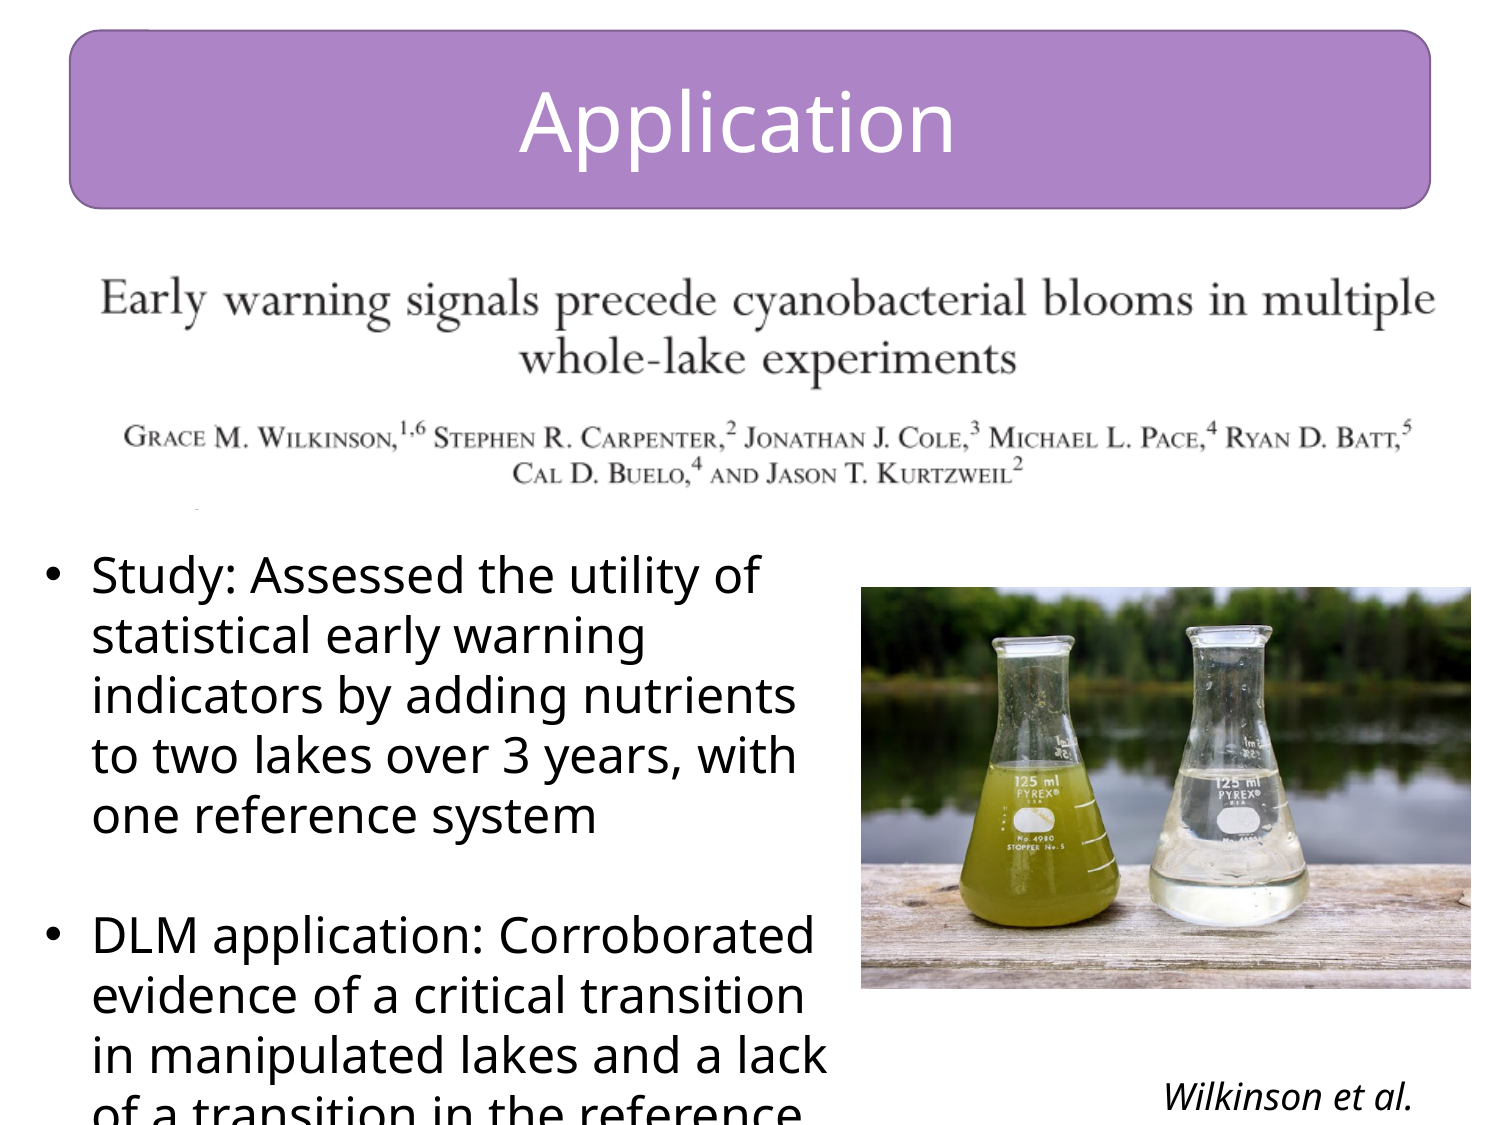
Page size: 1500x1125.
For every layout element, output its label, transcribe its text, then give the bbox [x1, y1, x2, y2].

picture [80, 248, 1492, 510]
text_box Application [68, 29, 1432, 210]
text_box Study: Assessed the utility of statistical early warning indicators by adding nutrients to two lakes over 3 years, with one reference system DLM application: Corroborated evidence of a critical transition in manipulated lakes and a lack of a transition in the reference lake [29, 535, 852, 1125]
text_box Wilkinson et al. 2018 [1147, 1066, 1500, 1125]
picture [861, 587, 1471, 989]
